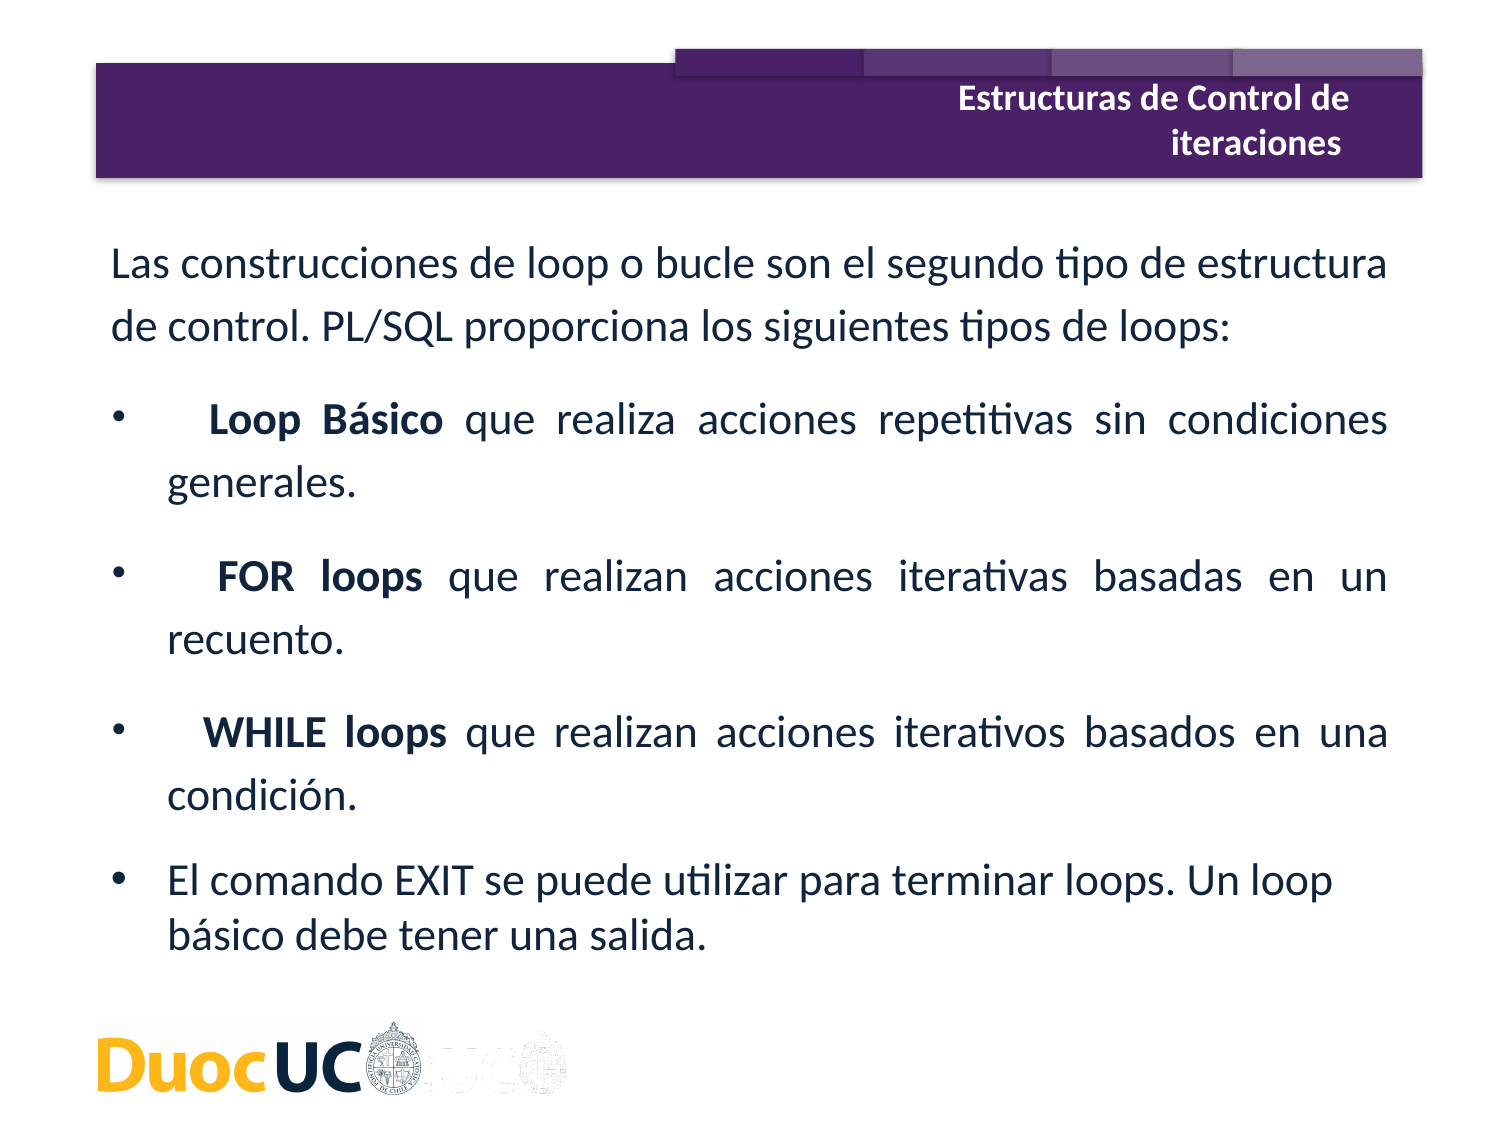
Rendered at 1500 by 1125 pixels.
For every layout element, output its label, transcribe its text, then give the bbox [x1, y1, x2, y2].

list Las construcciones de loop o bucle son el segundo tipo de estructura de control. PL/SQL proporciona los siguientes tipos de loops: Loop Básico que realiza acciones repetitivas sin condiciones generales. FOR loops que realizan acciones iterativas basadas en un recuento. WHILE loops que realizan acciones iterativos basados ​​en una condición. El comando EXIT se puede utilizar para terminar loops. Un loop básico debe tener una salida. [95, 216, 1405, 960]
picture [96, 1021, 566, 1095]
text_box Estructuras de Control de iteraciones [837, 65, 1366, 171]
